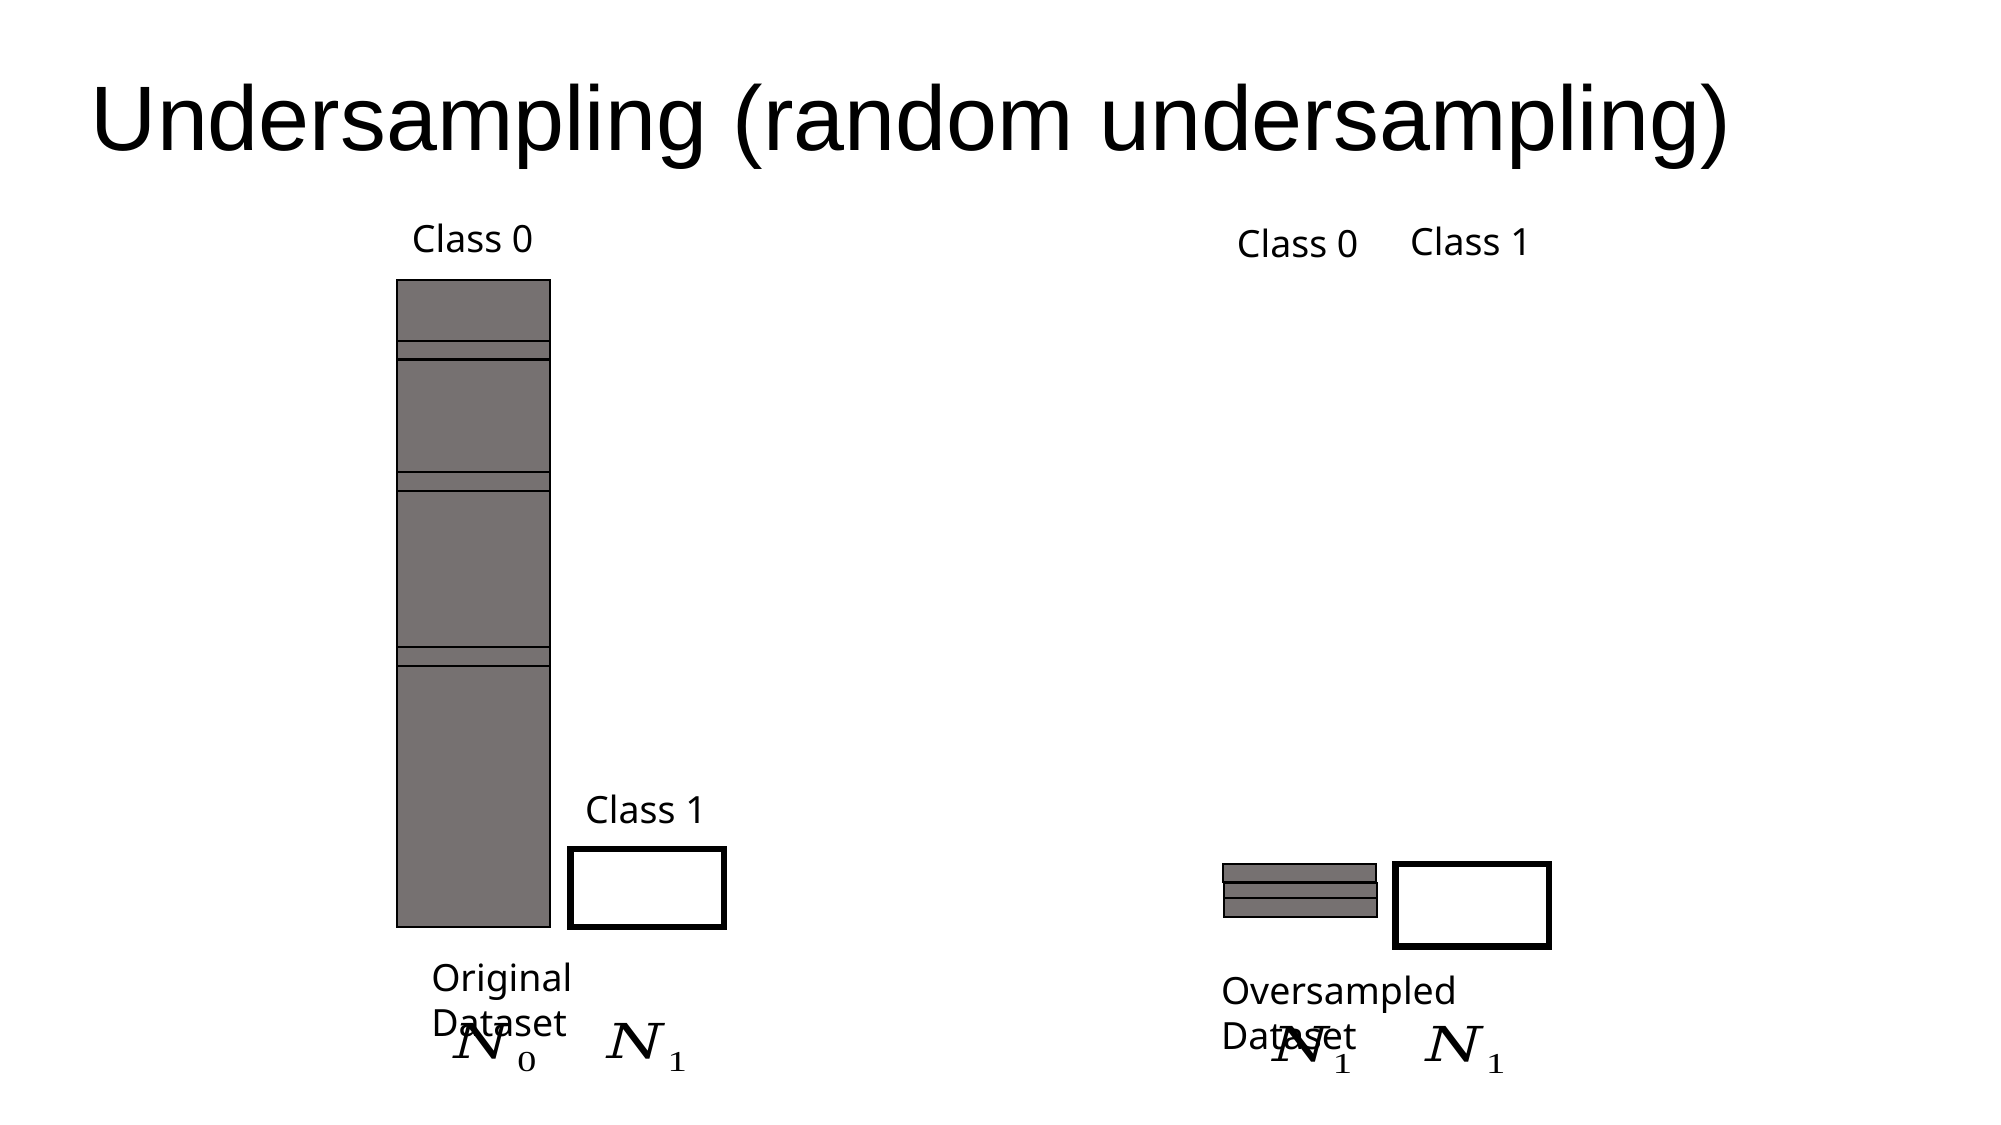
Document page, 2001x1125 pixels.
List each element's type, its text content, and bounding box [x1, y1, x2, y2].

text_box Class 0 [397, 207, 551, 268]
text_box [396, 646, 551, 667]
text_box [396, 492, 551, 646]
text_box [396, 279, 551, 340]
text_box [569, 848, 725, 928]
text_box Class 0 [1222, 213, 1376, 273]
text_box [396, 471, 551, 492]
text_box Oversampled Dataset [1206, 959, 1585, 1065]
text_box Class 1 [1395, 210, 1549, 271]
text_box [1223, 897, 1378, 918]
text_box [1223, 882, 1378, 897]
text_box [1222, 863, 1377, 883]
title Undersampling (random undersampling) [75, 57, 1801, 184]
text_box [396, 361, 551, 471]
text_box [1394, 863, 1550, 948]
text_box [396, 340, 551, 361]
text_box Original Dataset [416, 946, 725, 1052]
text_box [396, 667, 551, 928]
text_box Class 1 [570, 778, 724, 839]
